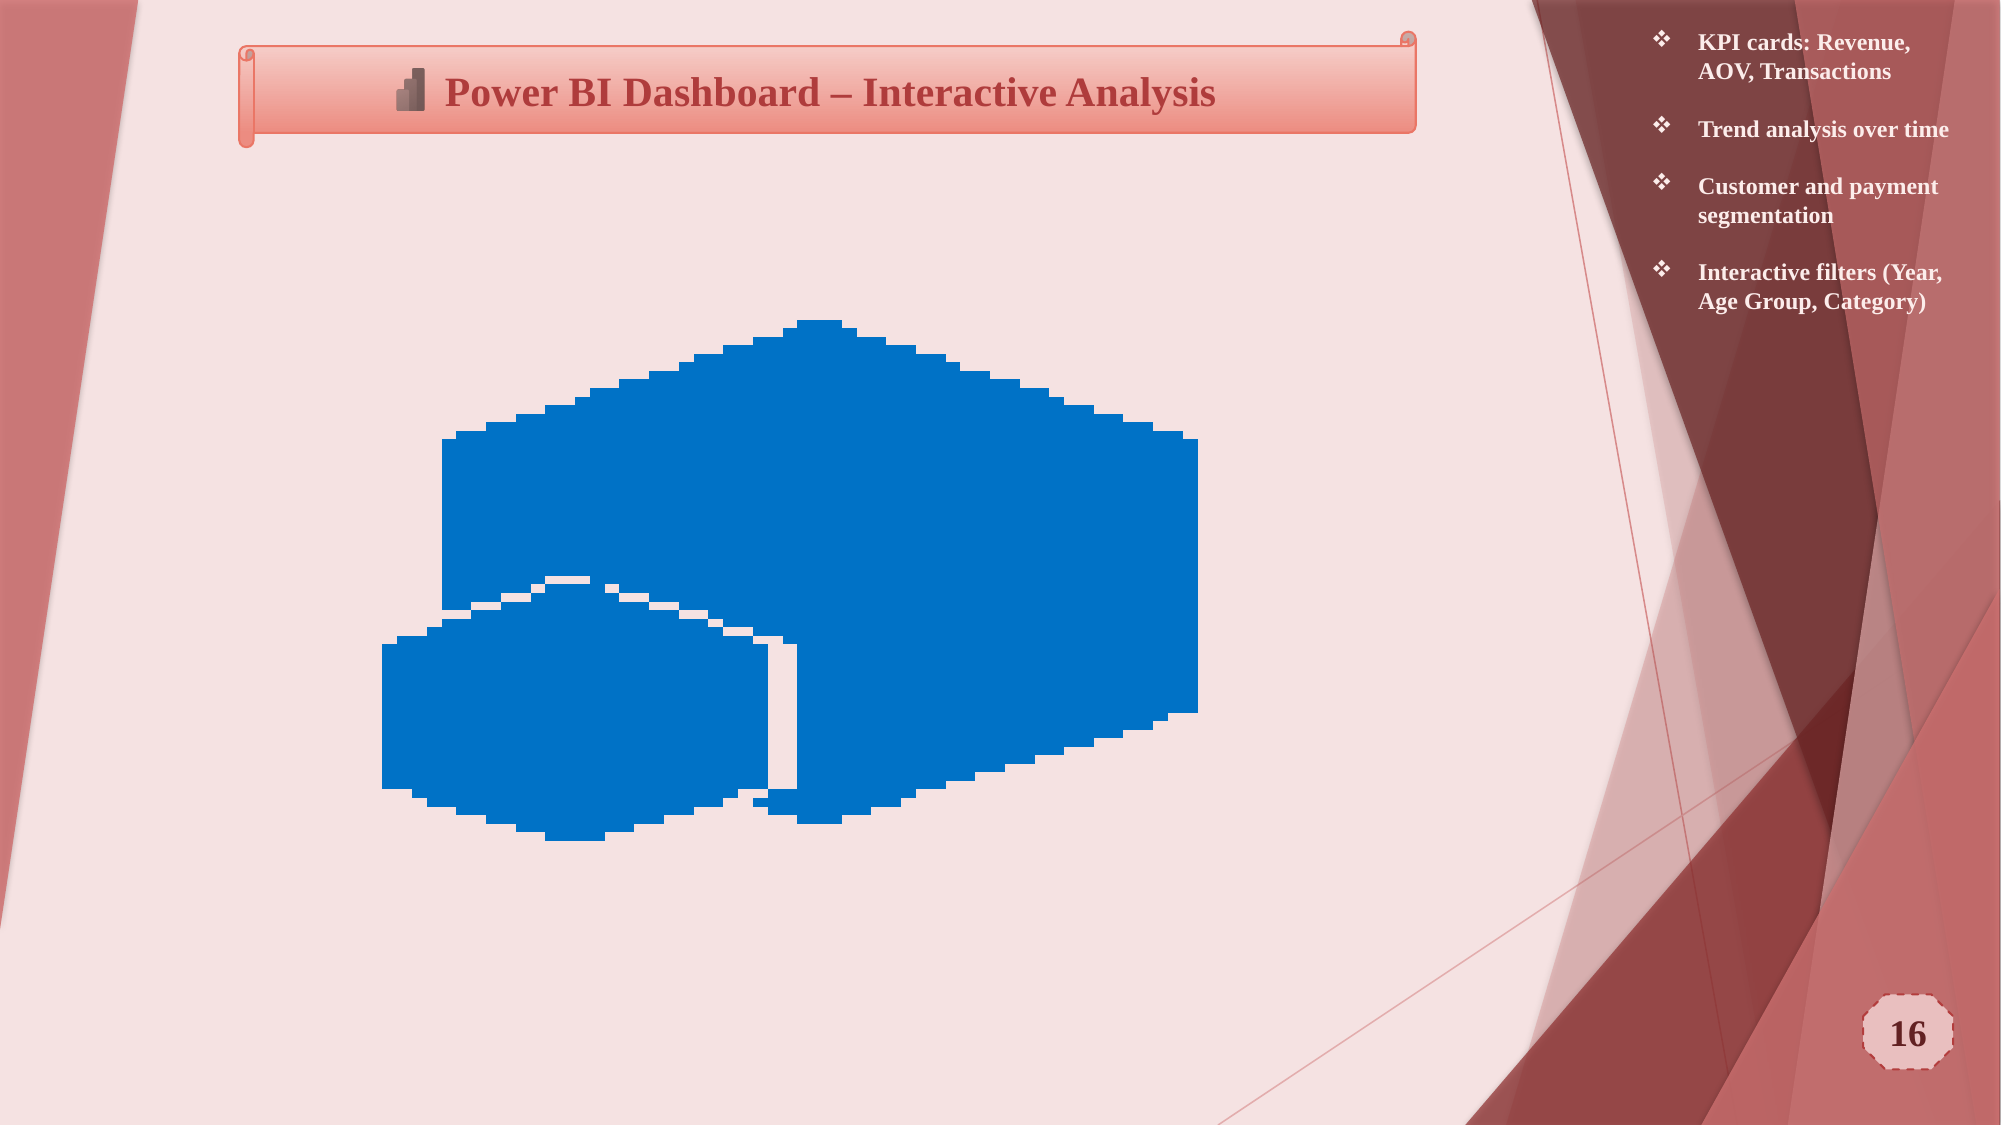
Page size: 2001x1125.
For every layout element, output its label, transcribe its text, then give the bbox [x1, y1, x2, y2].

picture [116, 192, 1539, 1012]
picture [392, 68, 430, 111]
text_box KPI cards: Revenue, AOV, Transactions Trend analysis over time Customer and payment segmentation Interactive filters (Year, Age Group, Category) [1636, 19, 1983, 322]
text_box Power BI Dashboard – Interactive Analysis [238, 30, 1417, 149]
text_box 16 [1861, 992, 1955, 1071]
